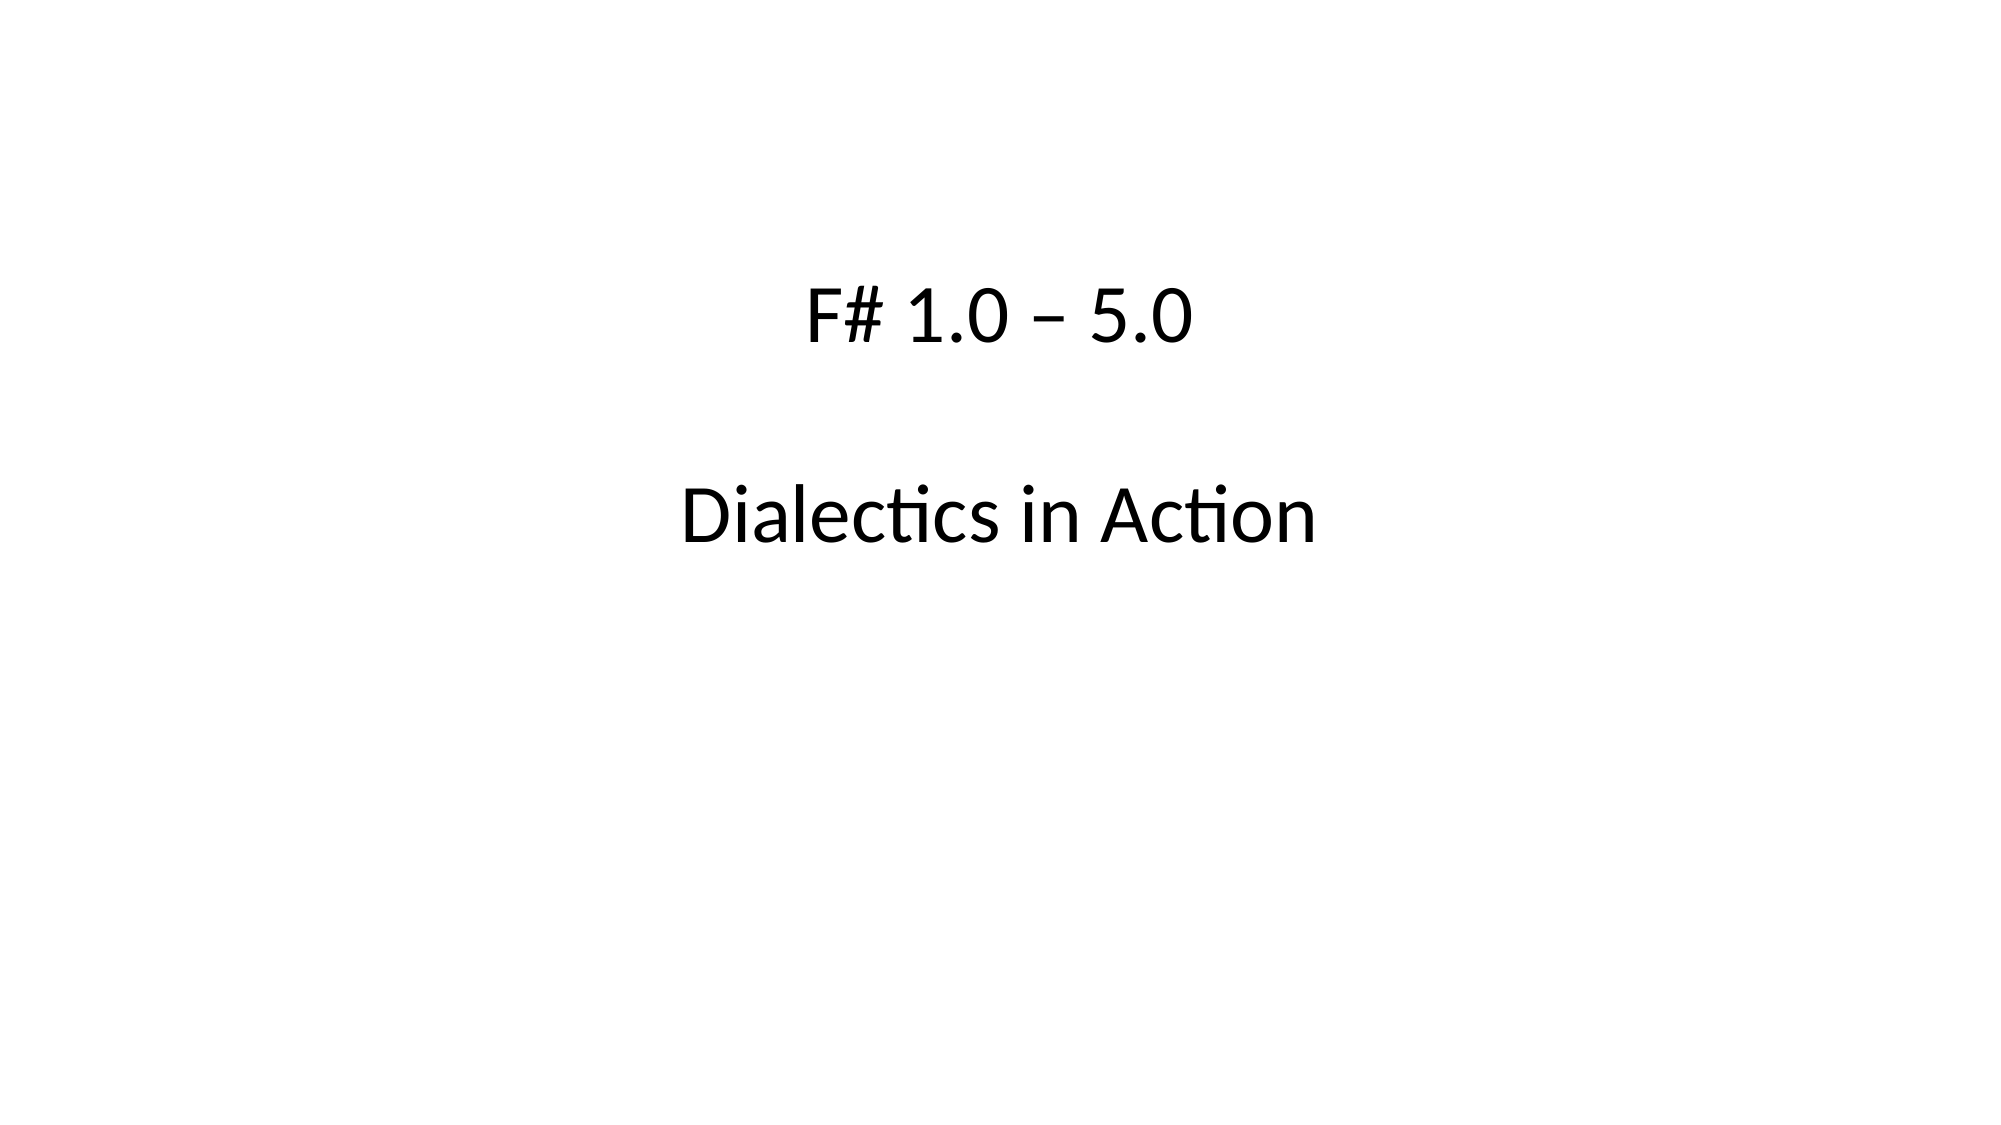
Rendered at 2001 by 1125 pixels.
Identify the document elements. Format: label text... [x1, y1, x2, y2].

text_box F# 1.0 – 5.0 Dialectics in Action [426, 251, 1573, 567]
